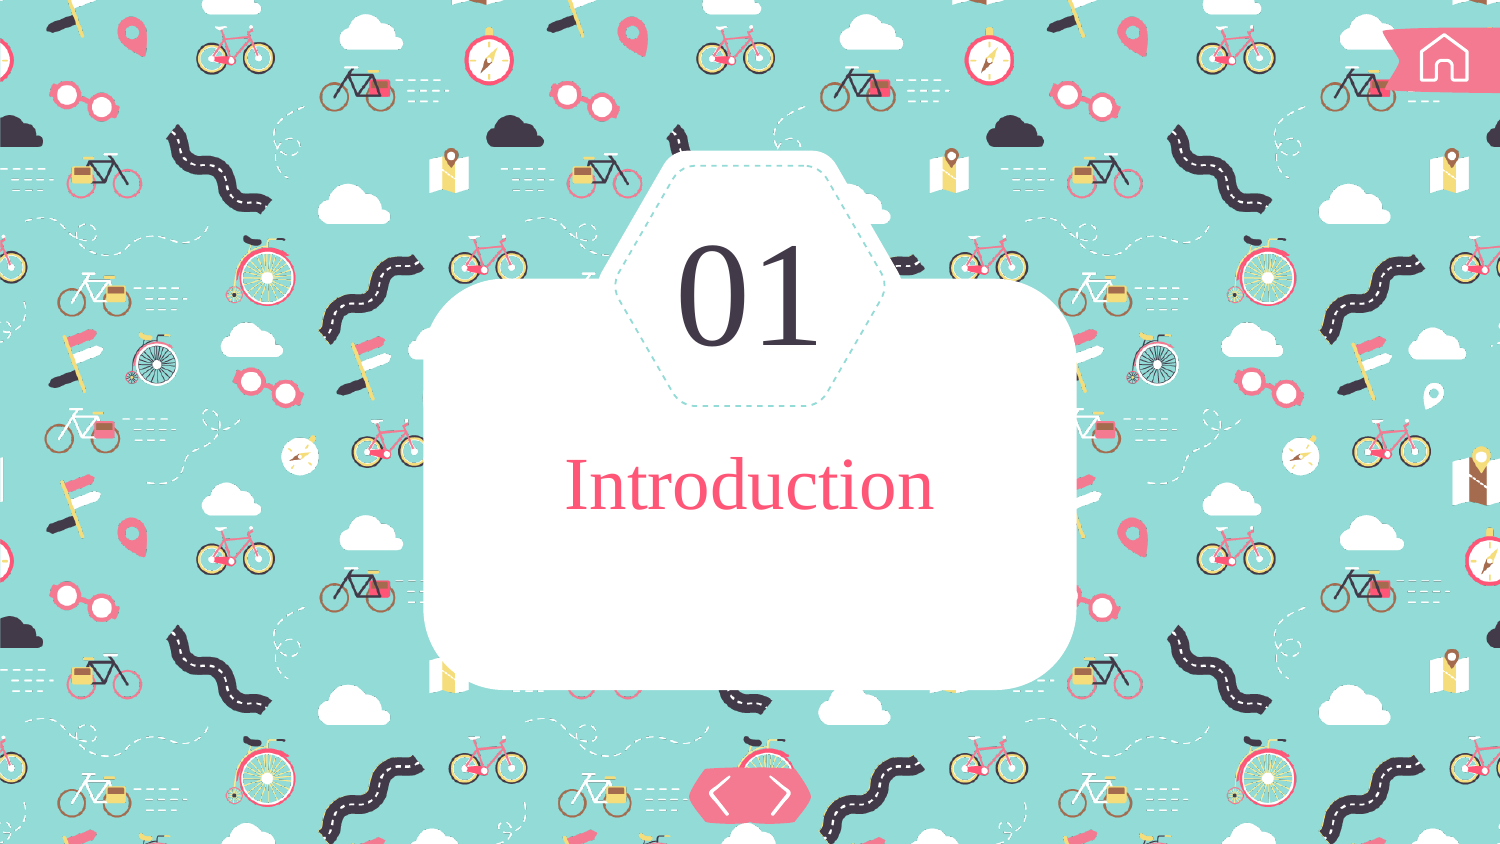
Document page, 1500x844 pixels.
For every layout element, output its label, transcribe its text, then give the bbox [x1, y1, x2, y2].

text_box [688, 767, 751, 825]
title Introduction [500, 442, 999, 516]
picture [0, 0, 1500, 844]
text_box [752, 767, 812, 825]
text_box ……... [1382, 27, 1500, 94]
title 01 [633, 238, 867, 334]
